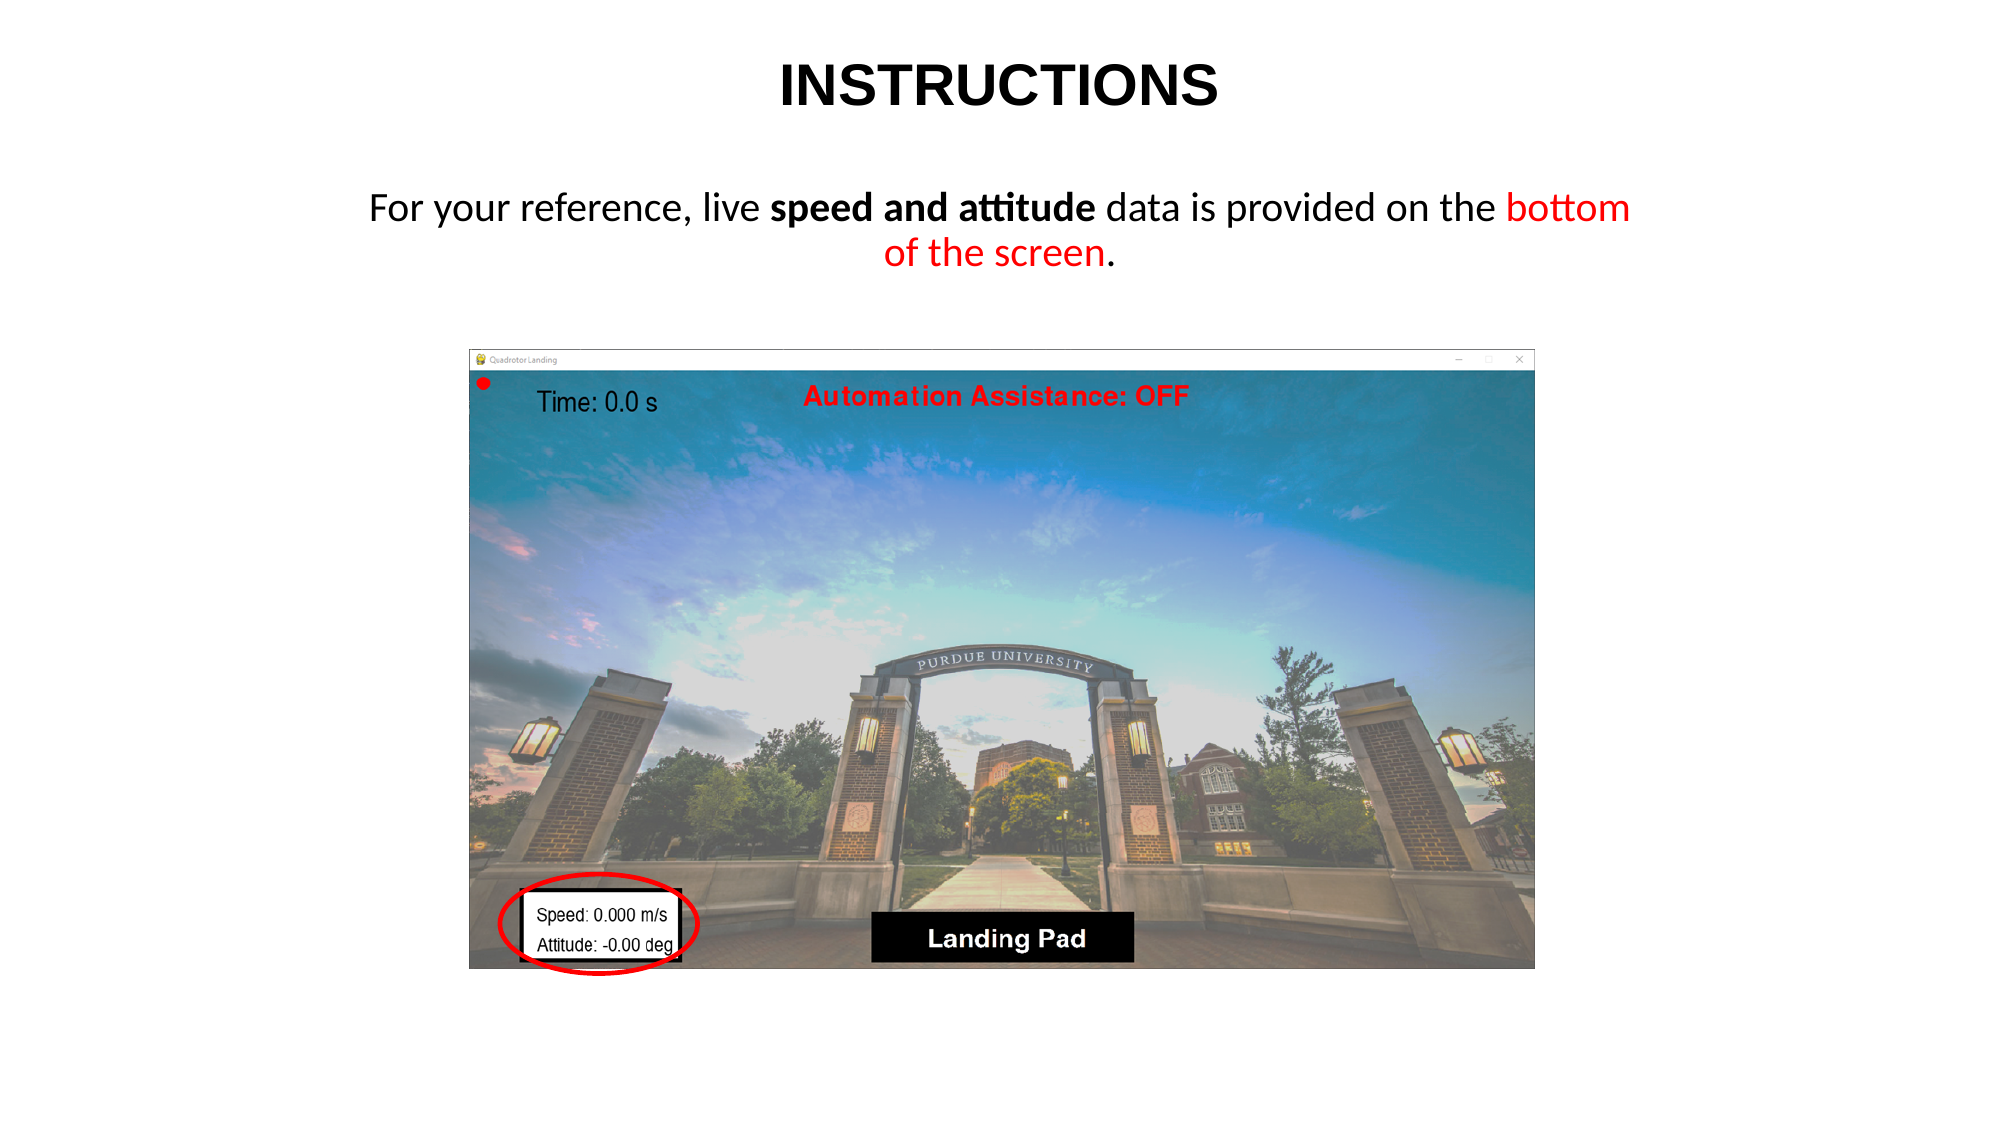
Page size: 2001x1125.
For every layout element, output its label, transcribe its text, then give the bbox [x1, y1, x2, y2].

title INSTRUCTIONS [249, 47, 1750, 126]
subtitle For your reference, live speed and attitude data is provided on the bottom of the screen. [346, 126, 1654, 335]
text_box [469, 349, 1535, 969]
text_box [553, 969, 645, 975]
